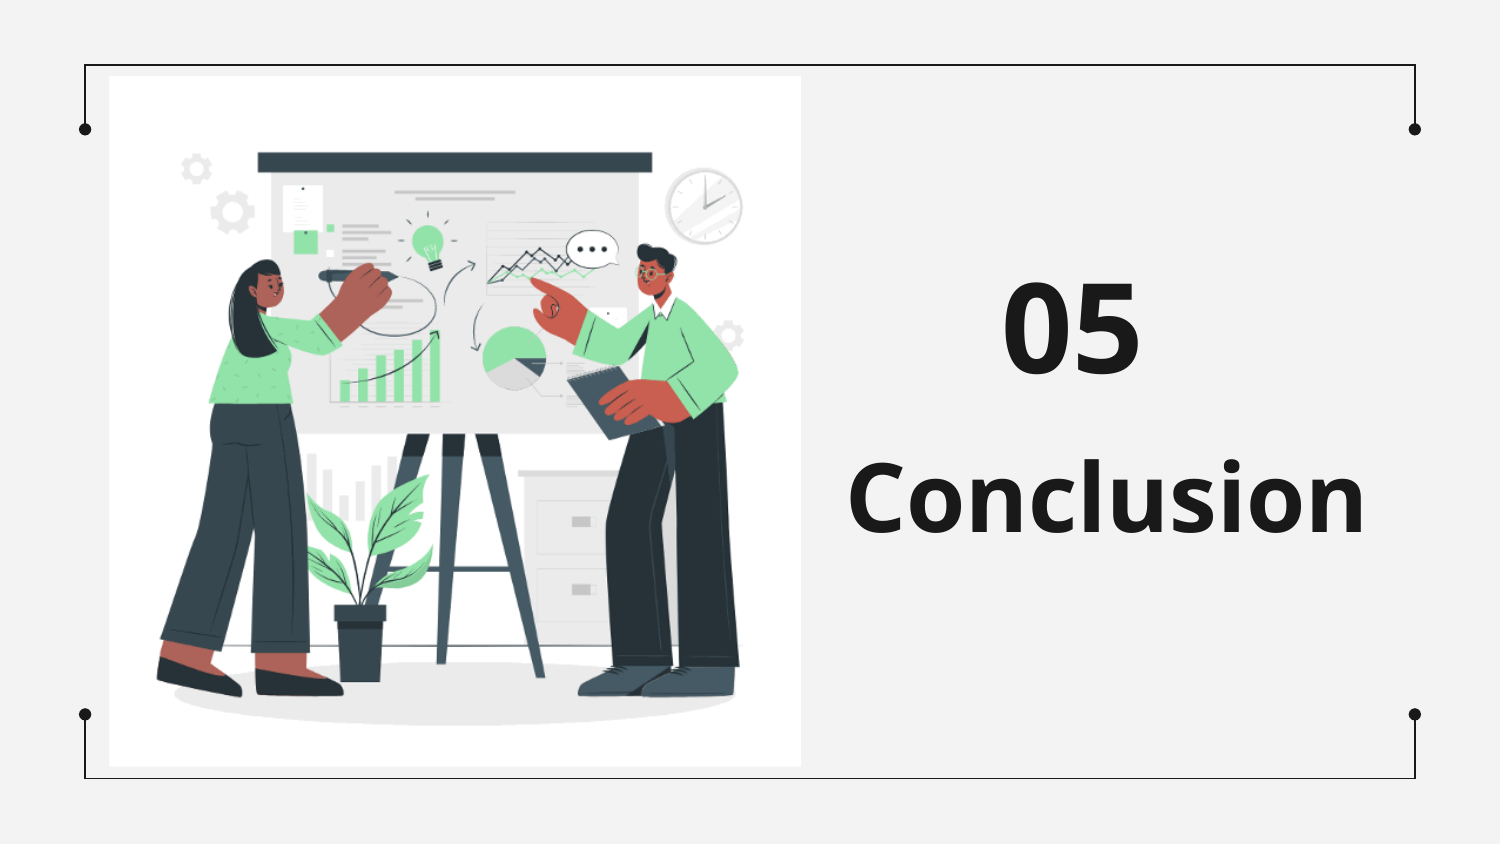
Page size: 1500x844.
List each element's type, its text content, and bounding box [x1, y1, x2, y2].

picture [108, 75, 802, 769]
title 05 [807, 275, 1426, 414]
title Conclusion [807, 421, 1448, 560]
